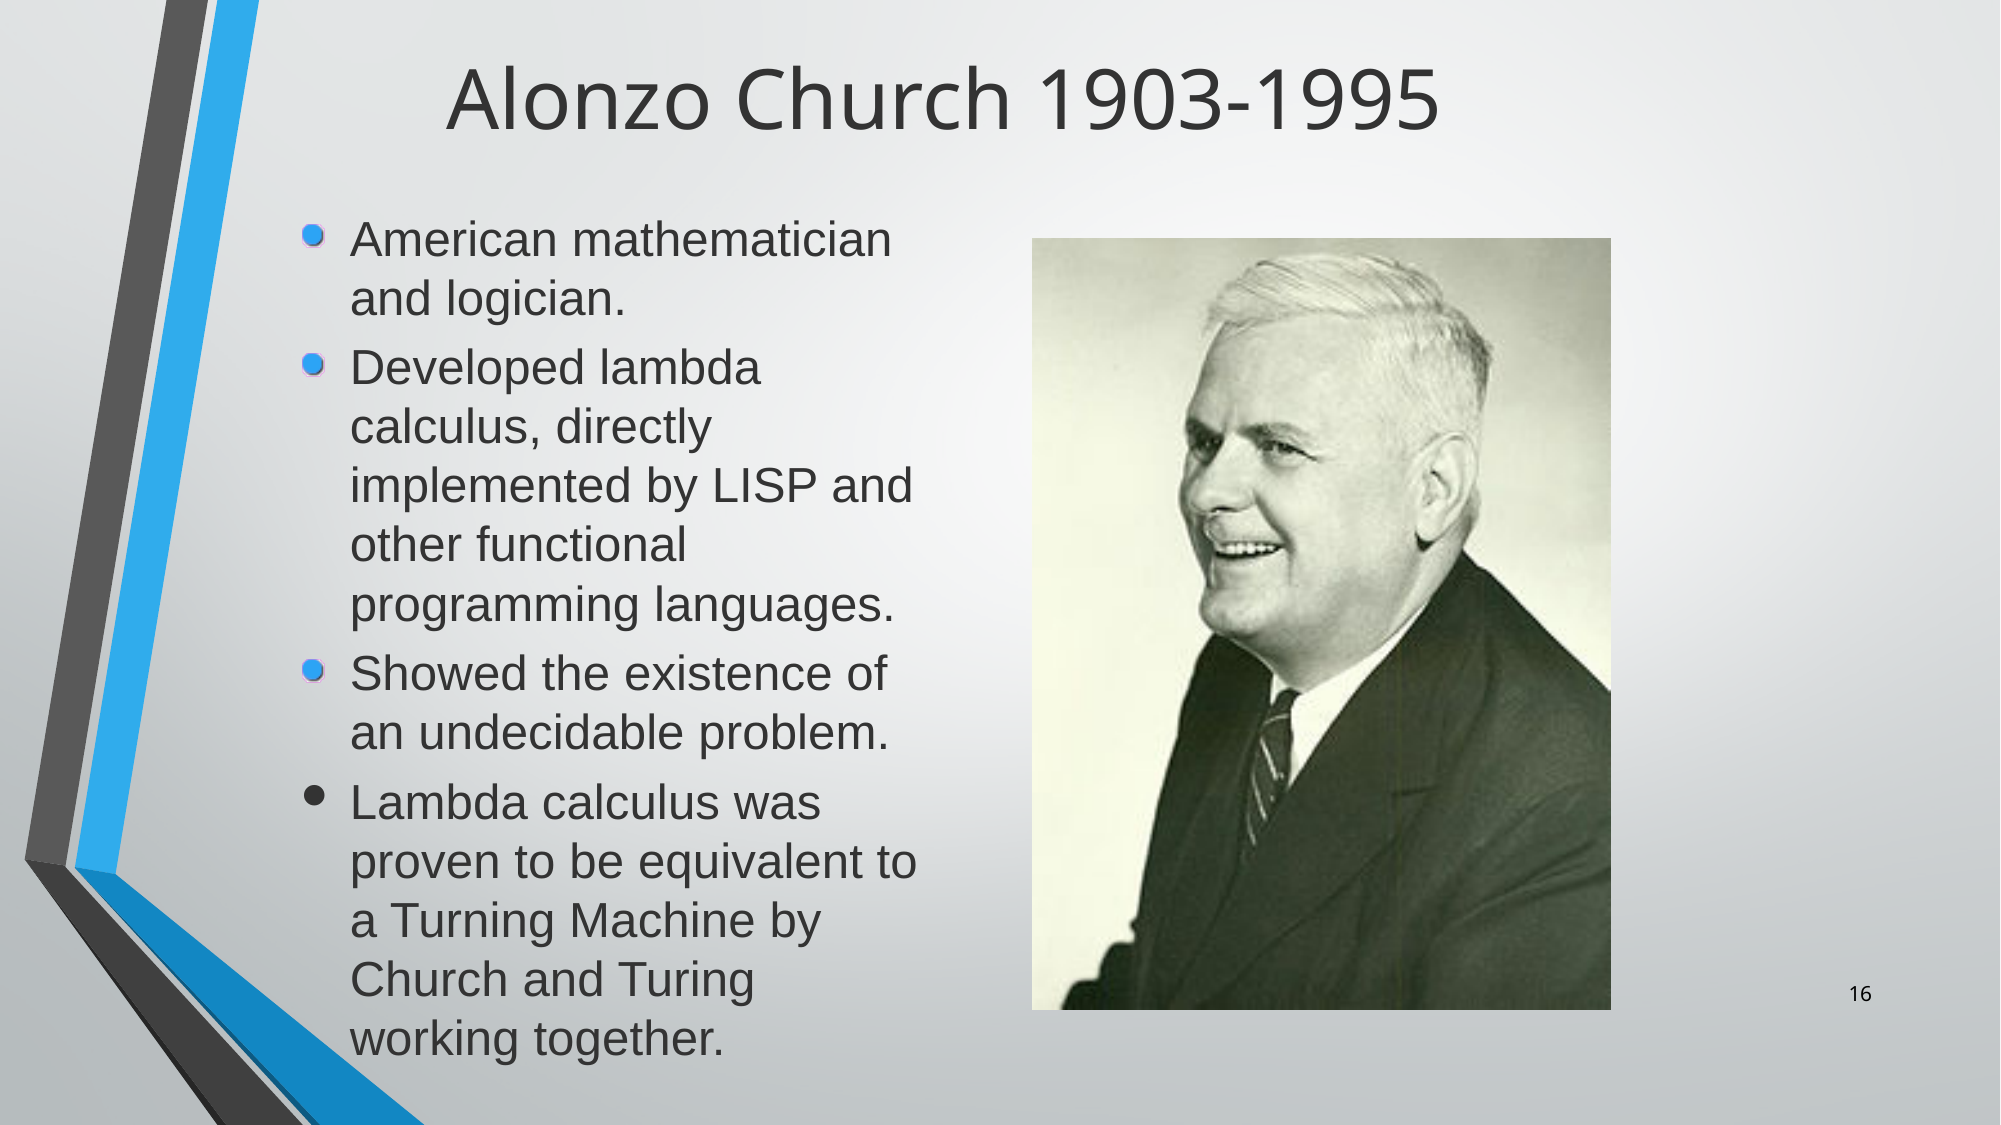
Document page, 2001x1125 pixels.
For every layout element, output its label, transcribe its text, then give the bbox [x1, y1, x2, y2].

picture [1032, 237, 1611, 1010]
text_box American mathematician and logician. Developed lambda calculus, directly implemented by LISP and other functional programming languages. Showed the existence of an undecidable problem. Lambda calculus was proven to be equivalent to a Turning Machine by Church and Turing working together. [283, 206, 936, 1021]
picture [301, 223, 326, 249]
slide_number 16 [1796, 965, 1887, 1025]
title Alonzo Church 1903-1995 [276, 44, 1613, 158]
picture [301, 658, 326, 684]
picture [301, 352, 326, 378]
